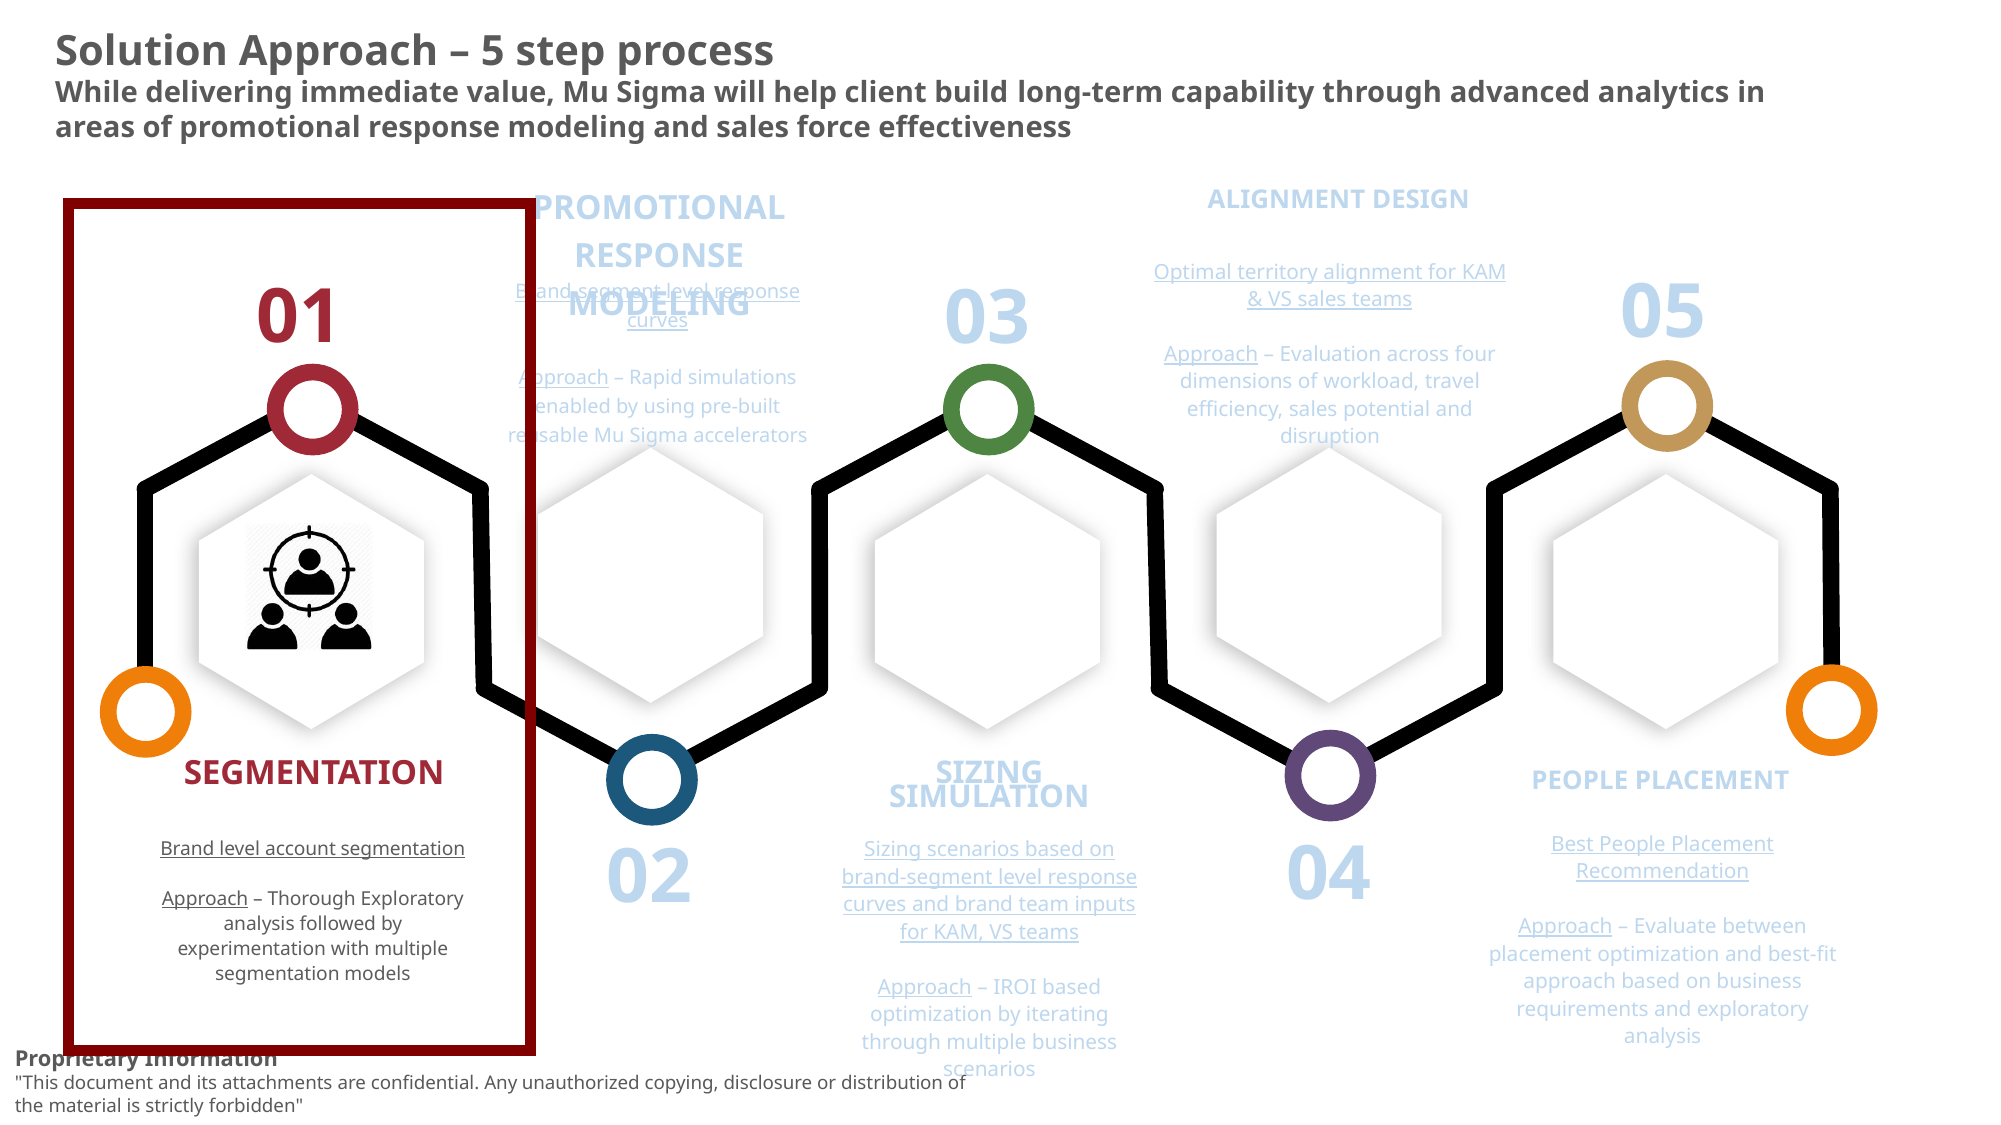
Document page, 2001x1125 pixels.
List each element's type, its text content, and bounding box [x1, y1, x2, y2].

text_box 03 [914, 261, 1061, 367]
text_box PEOPLE PLACEMENT [1490, 779, 1831, 820]
text_box [1293, 779, 1368, 814]
text_box [1630, 368, 1705, 399]
text_box Sizing simulation [819, 779, 1160, 821]
text_box [952, 372, 1025, 399]
text_box Brand-segment level response curves Approach – Rapid simulations enabled by using pre-built reusable Mu Sigma accelerators [531, 266, 828, 399]
text_box 02 [576, 820, 723, 926]
text_box PROMOTIONAL RESPONSE MODELING [464, 170, 854, 236]
text_box Sizing scenarios based on brand-segment level response curves and brand team inputs for KAM, VS teams Approach – IROI based optimization by iterating through multiple business scenarios [814, 826, 1165, 1017]
text_box [68, 203, 531, 1051]
text_box 04 [1256, 817, 1402, 922]
text_box 05 [1590, 254, 1737, 360]
text_box [1832, 672, 1870, 748]
text_box ALIGNMENT DESIGN [1169, 174, 1509, 240]
text_box [614, 779, 690, 818]
text_box Solution Approach – 5 step process While delivering immediate value, Mu Sigma will help client build long-term capability through advanced analytics in areas of promotional response modeling and sales force effectiveness [40, 15, 1866, 151]
text_box Best People Placement Recommendation Approach – Evaluate between placement optimization and best-fit approach based on business requirements and exploratory analysis [1470, 820, 1855, 1011]
text_box Optimal territory alignment for KAM & VS sales teams Approach – Evaluation across four dimensions of workload, travel efficiency, sales potential and disruption [1138, 248, 1522, 399]
picture [245, 523, 373, 651]
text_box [144, 399, 1832, 779]
